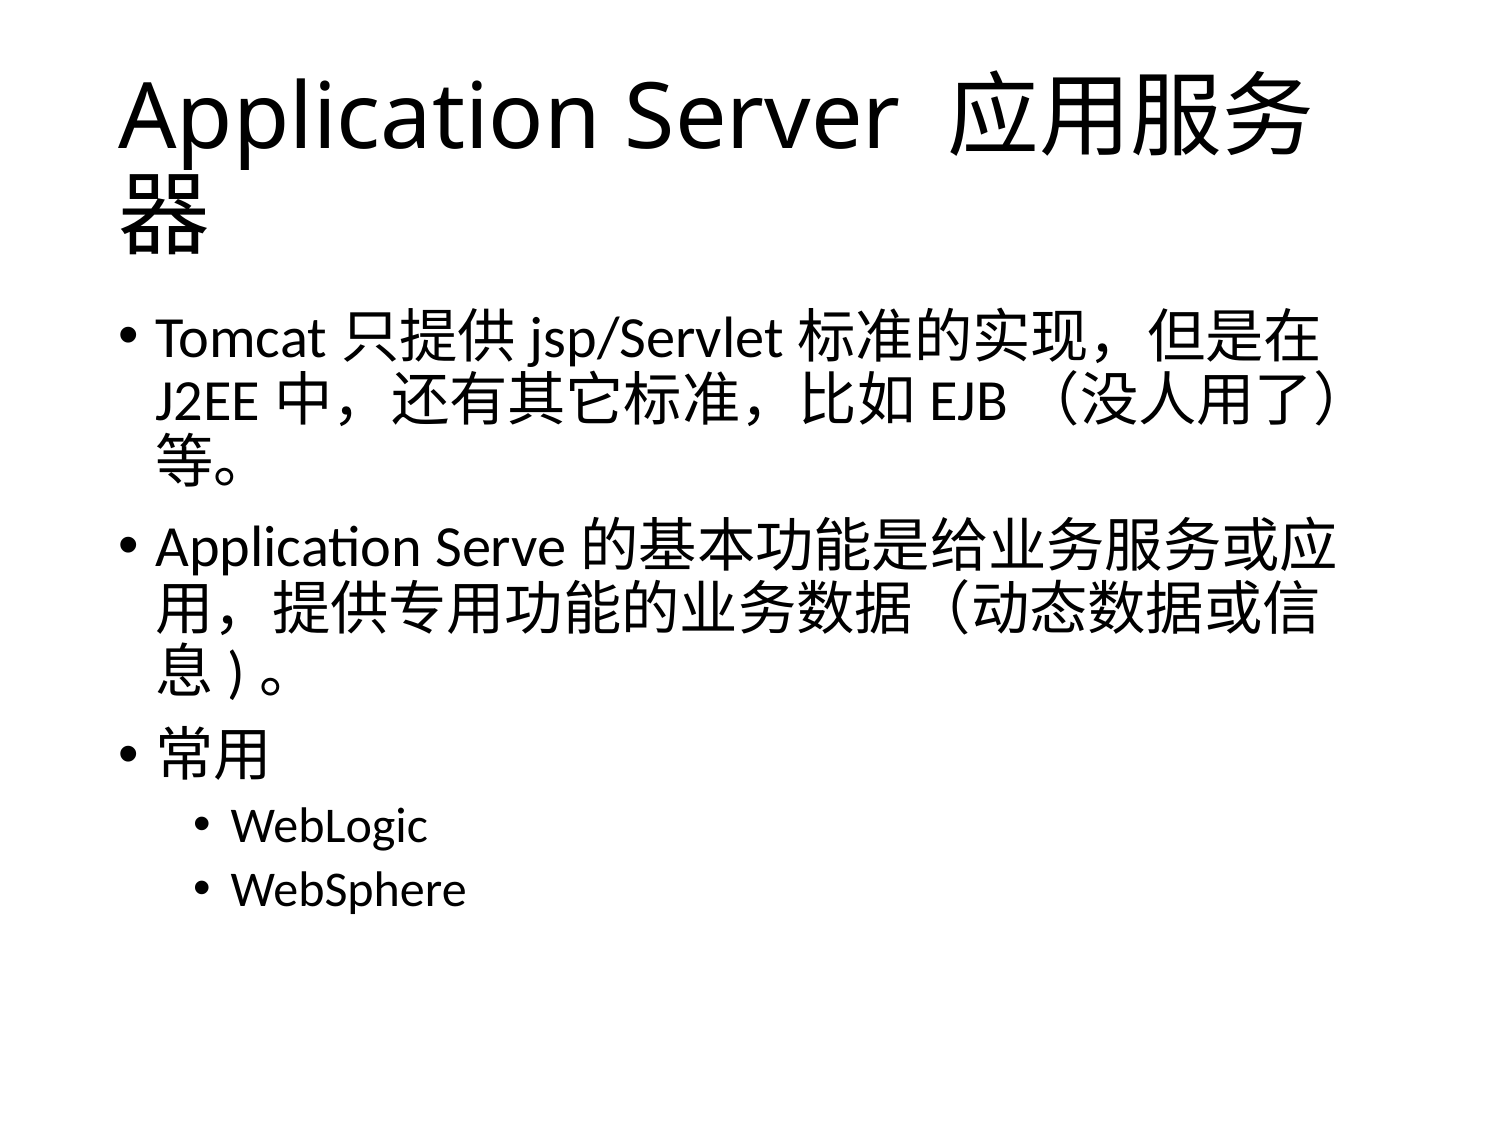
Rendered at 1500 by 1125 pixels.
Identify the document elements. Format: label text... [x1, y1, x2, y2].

title Application Server 应用服务器 [103, 59, 1397, 278]
list Tomcat只提供jsp/Servlet标准的实现，但是在J2EE中，还有其它标准，比如EJB（没人用了）等。 Application Serve的基本功能是给业务服务或应用，提供专用功能的业务数据（动态数据或信息)。 常用 WebLogic WebSphere [103, 299, 1397, 1014]
